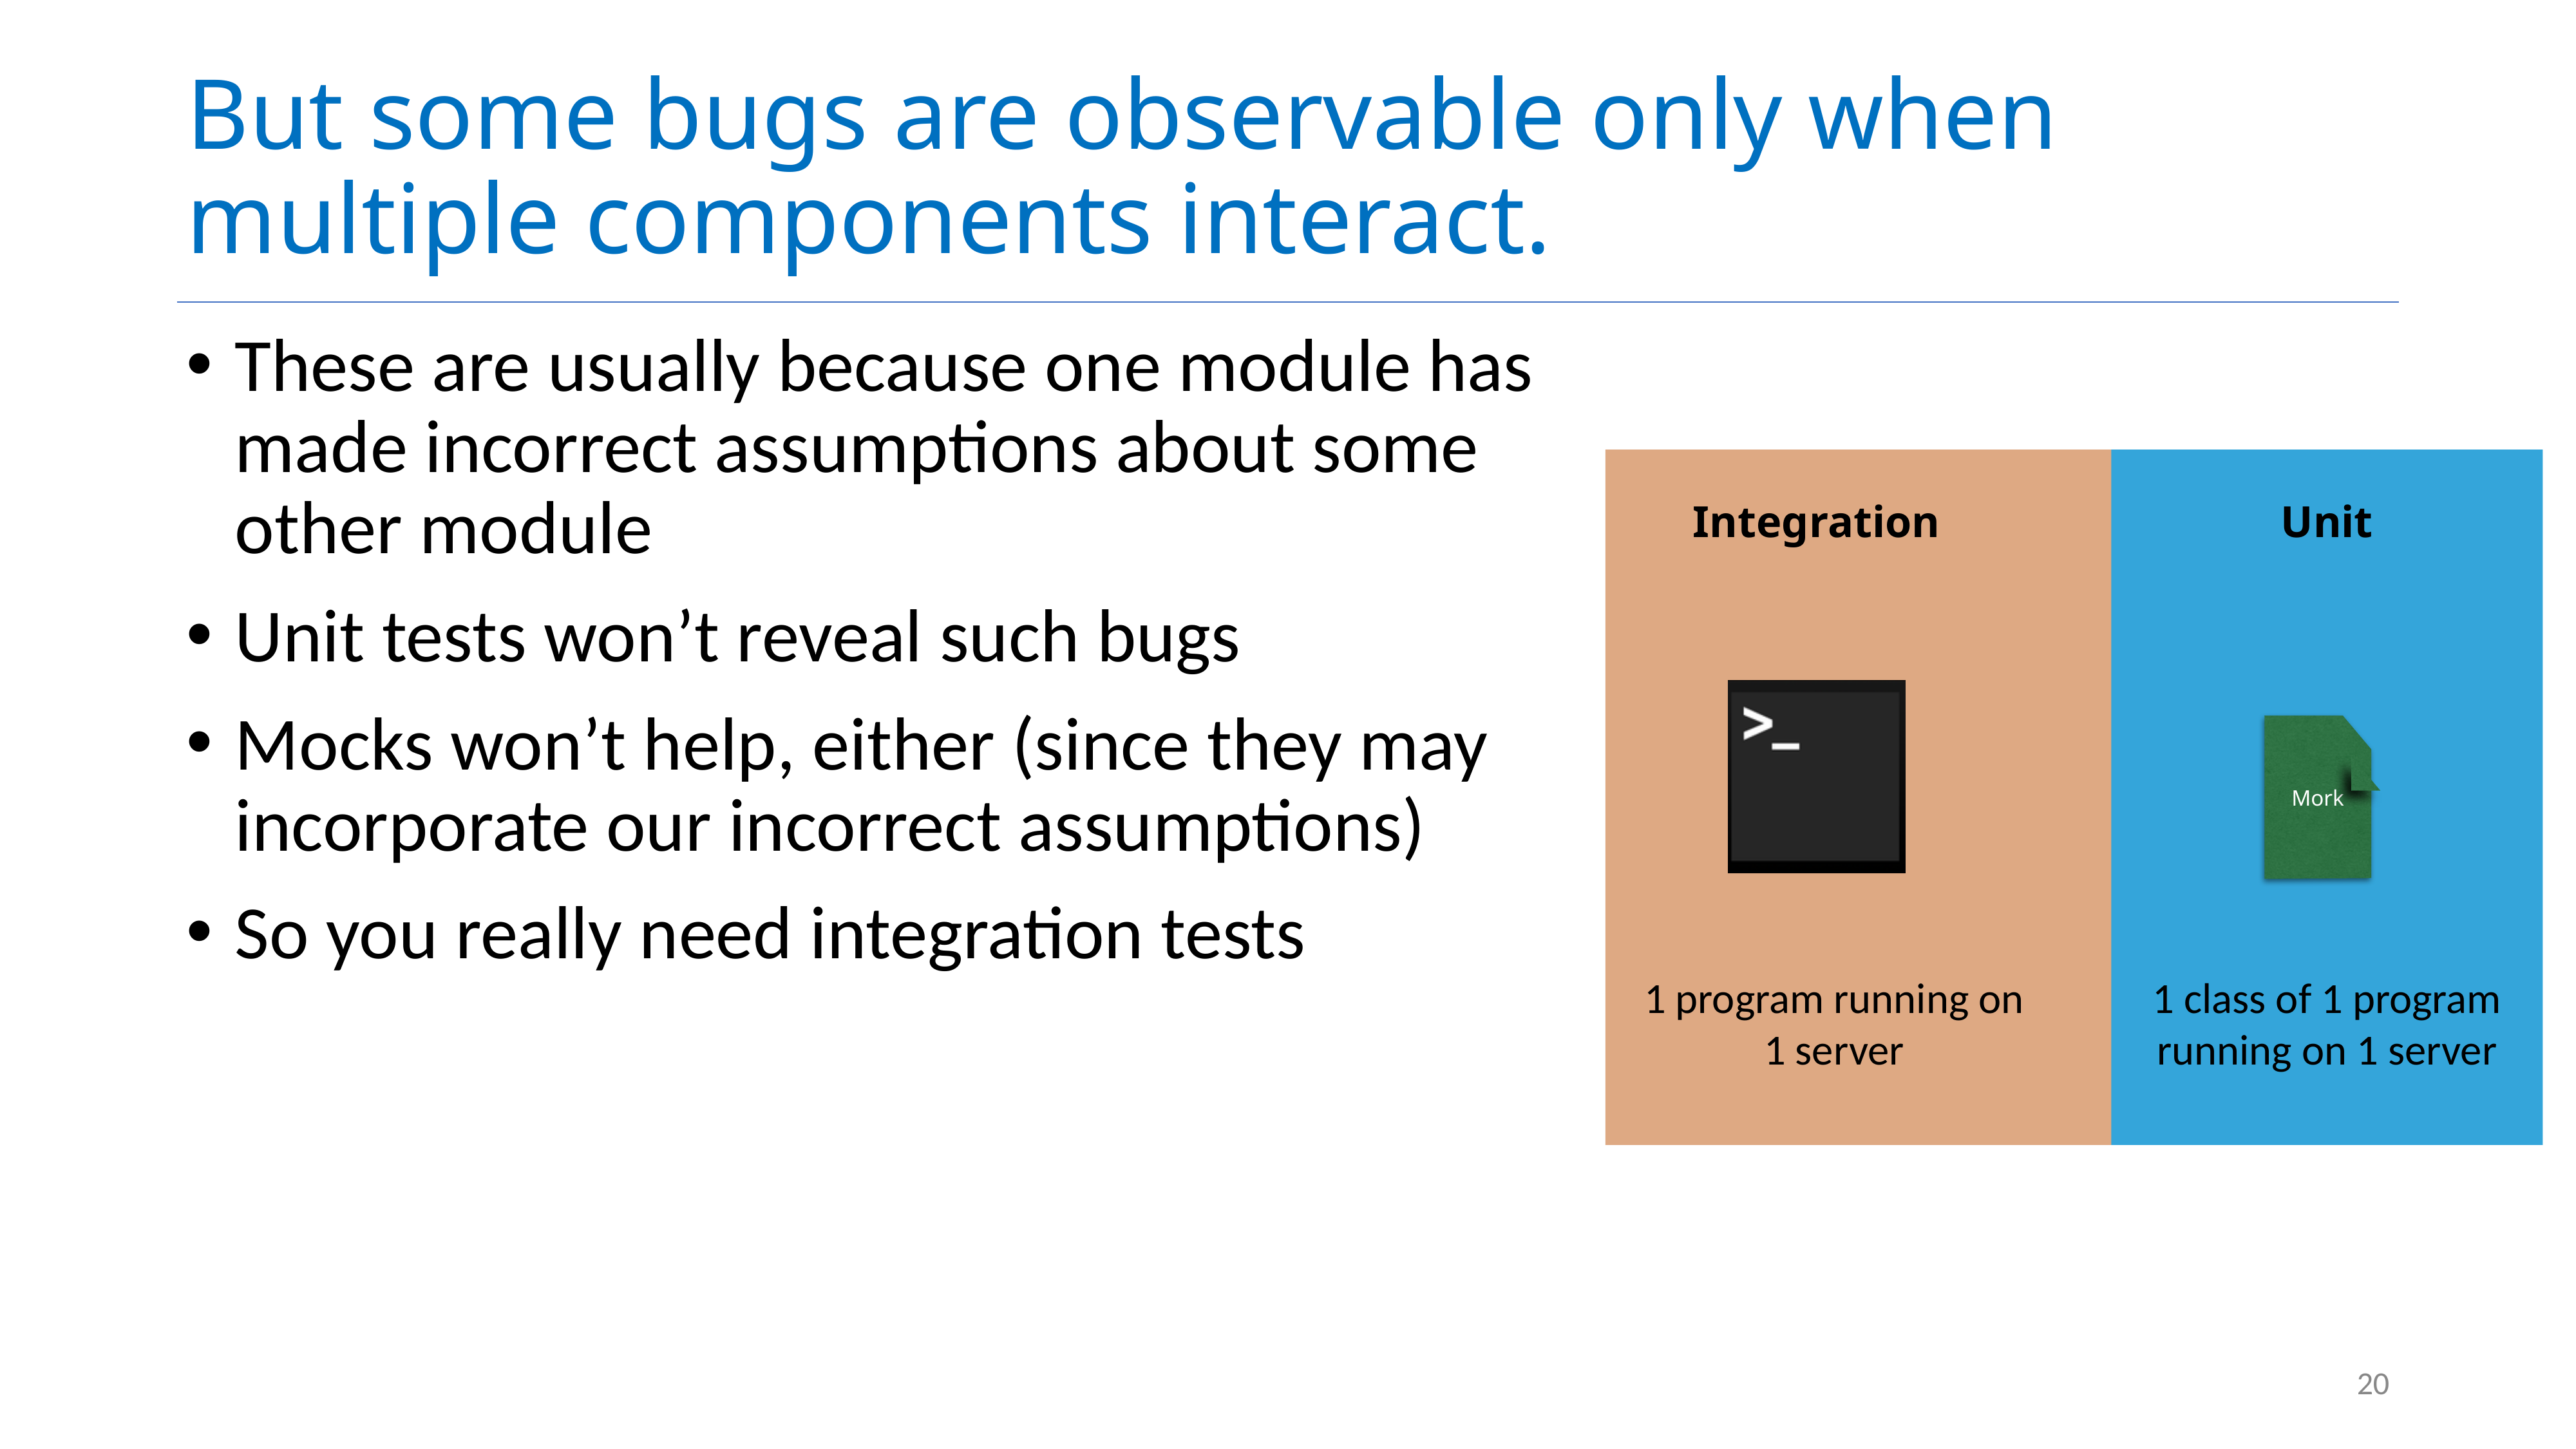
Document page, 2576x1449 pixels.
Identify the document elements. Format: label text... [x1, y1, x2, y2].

title But some bugs are observable only when multiple components interact. [176, 3, 2400, 285]
list These are usually because one module has made incorrect assumptions about some other module Unit tests won’t reveal such bugs Mocks won’t help, either (since they may incorporate our incorrect assumptions) So you really need integration tests [176, 316, 1558, 1238]
slide_number 20 [2344, 1355, 2400, 1408]
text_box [1605, 449, 2543, 1146]
